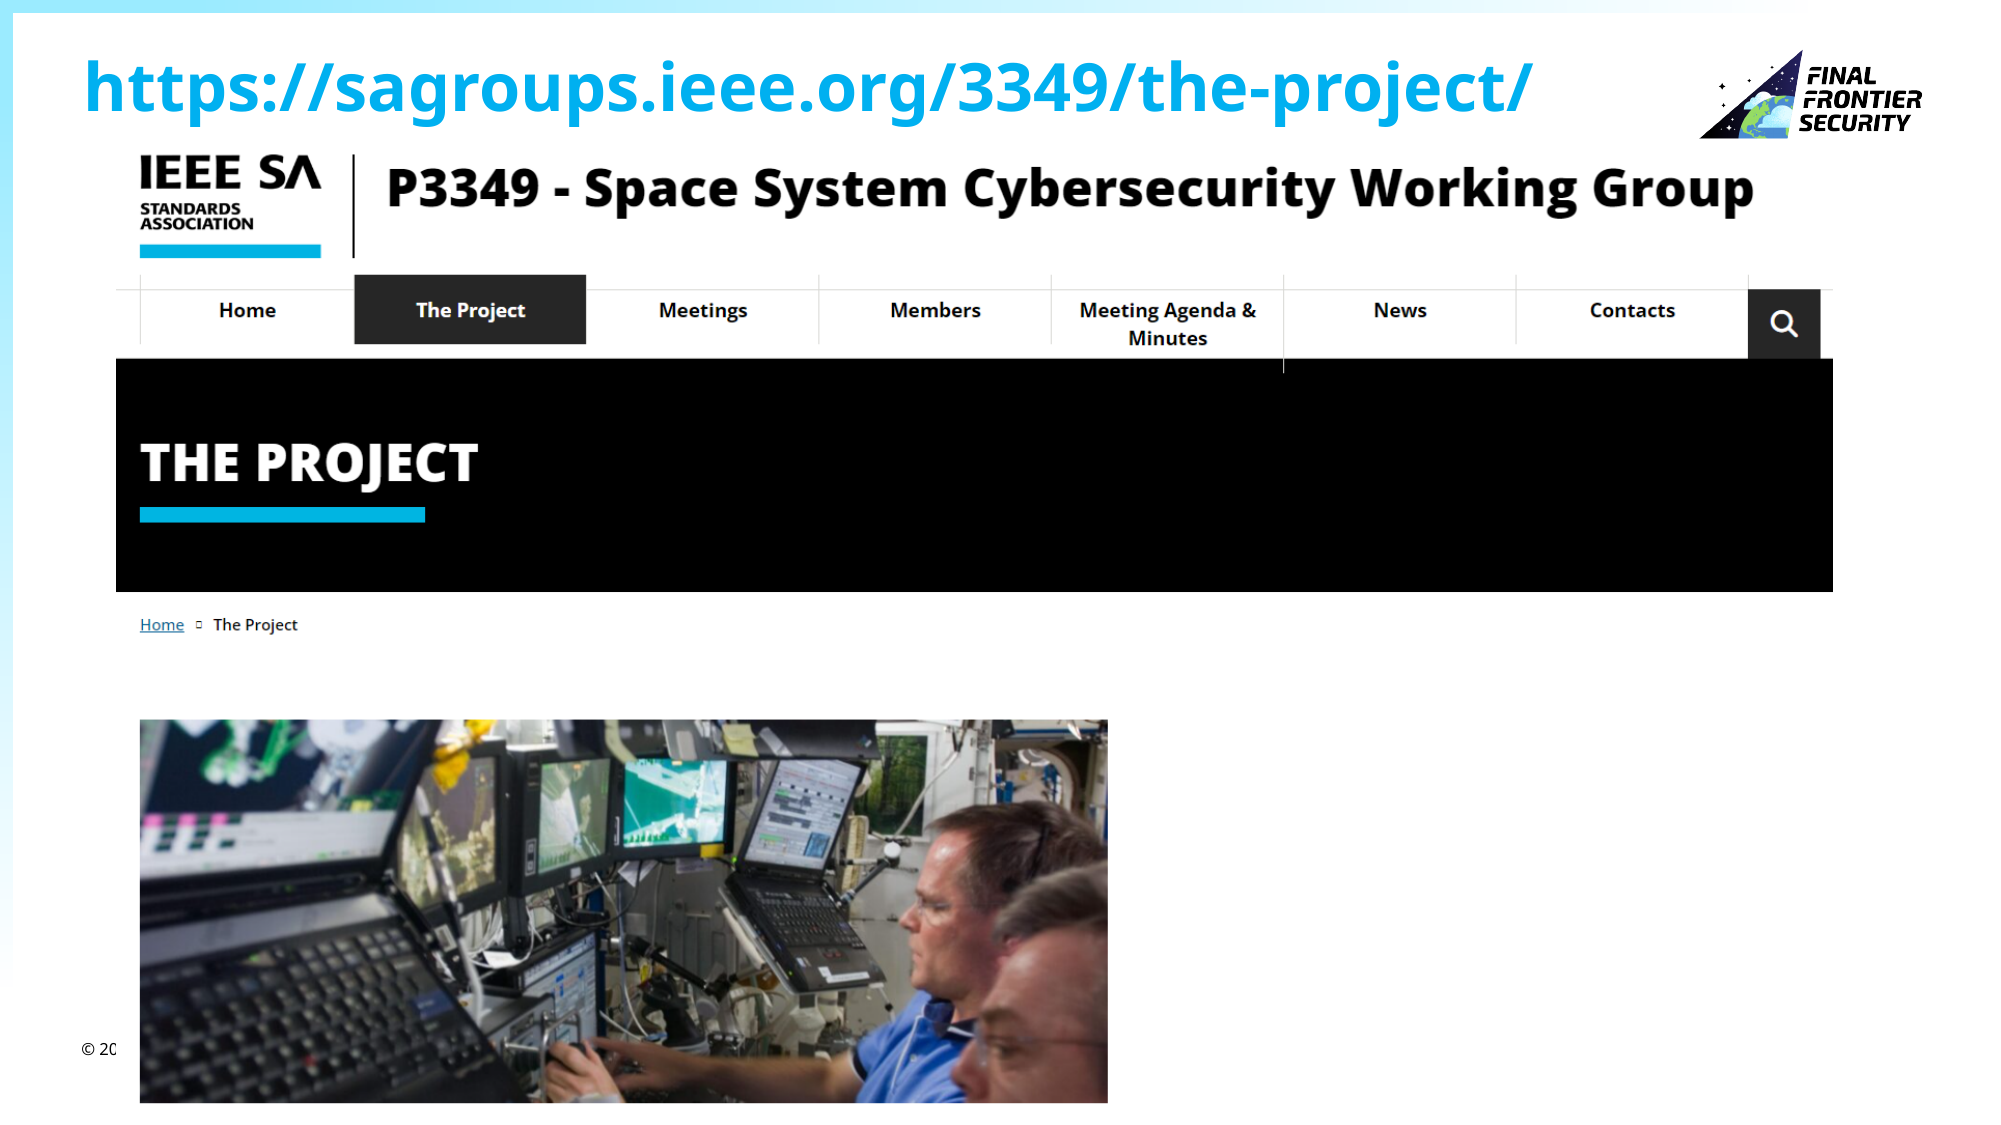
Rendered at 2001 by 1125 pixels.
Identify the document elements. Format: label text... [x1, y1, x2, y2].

title https://sagroups.ieee.org/3349/the-project/ [83, 54, 1602, 220]
picture [116, 40, 1931, 1125]
